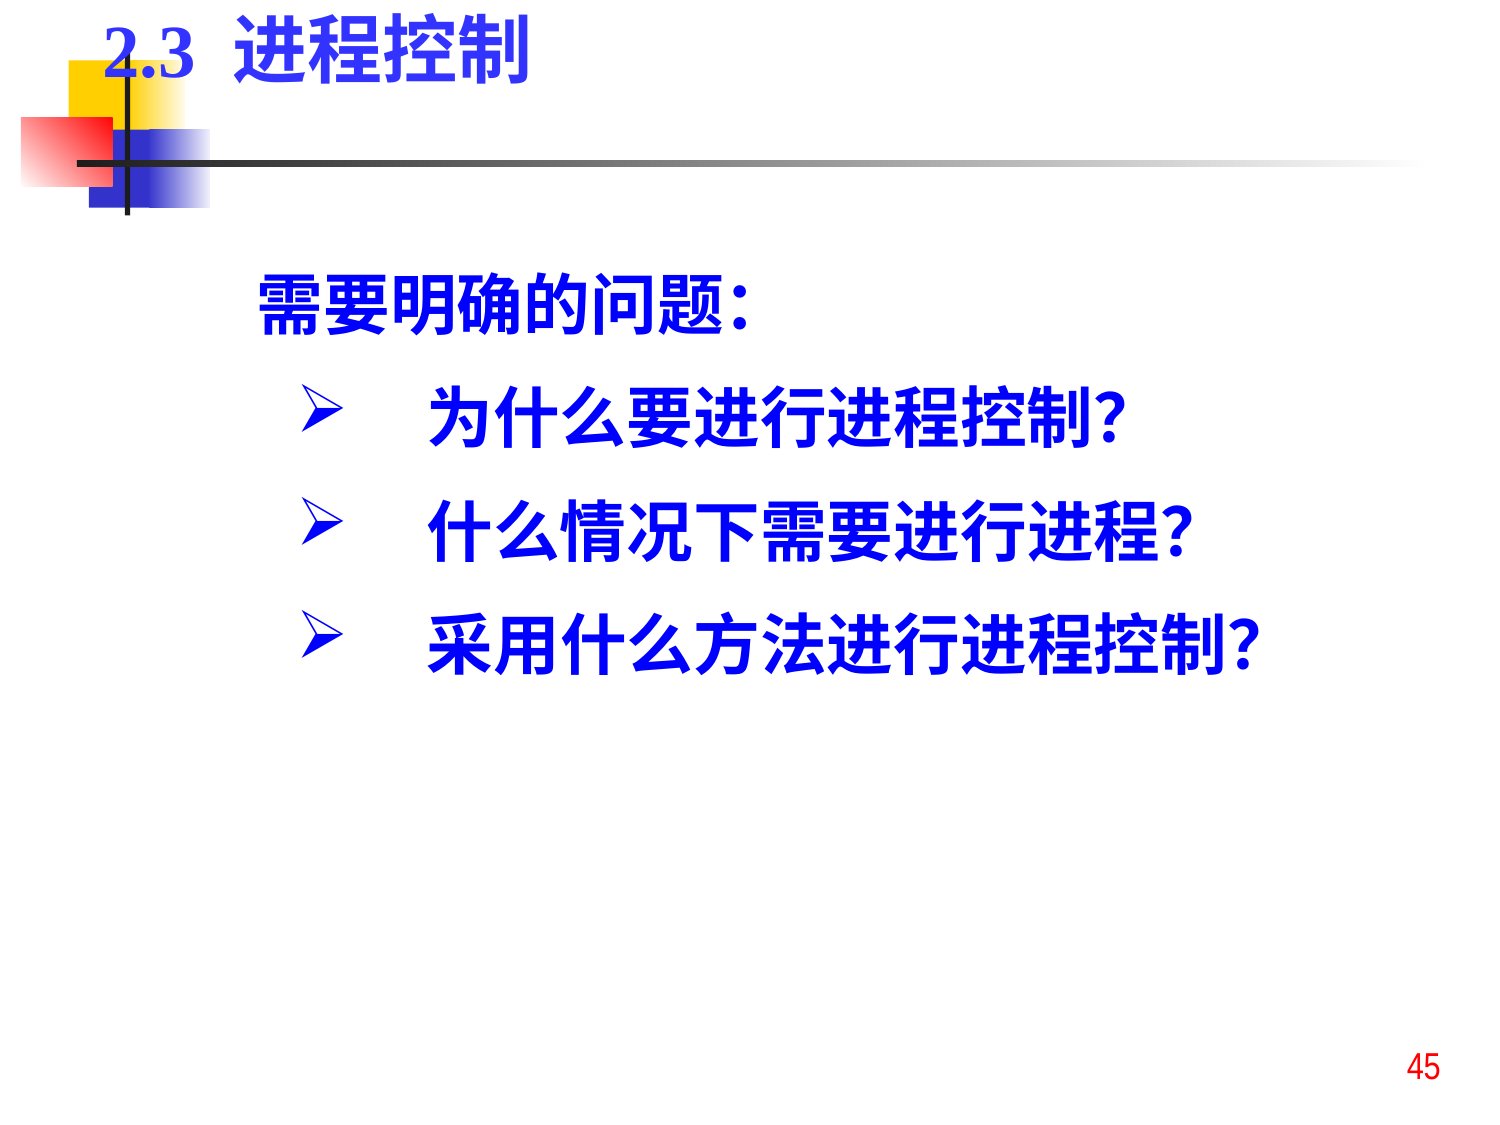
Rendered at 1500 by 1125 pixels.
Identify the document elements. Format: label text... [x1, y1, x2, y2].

text_box 45 [1392, 1034, 1471, 1094]
text_box 需要明确的问题： 为什么要进行进程控制？ 什么情况下需要进行进程？ 采用什么方法进行进程控制？ [241, 255, 1341, 690]
text_box 2.3 进程控制 [87, 37, 1413, 100]
